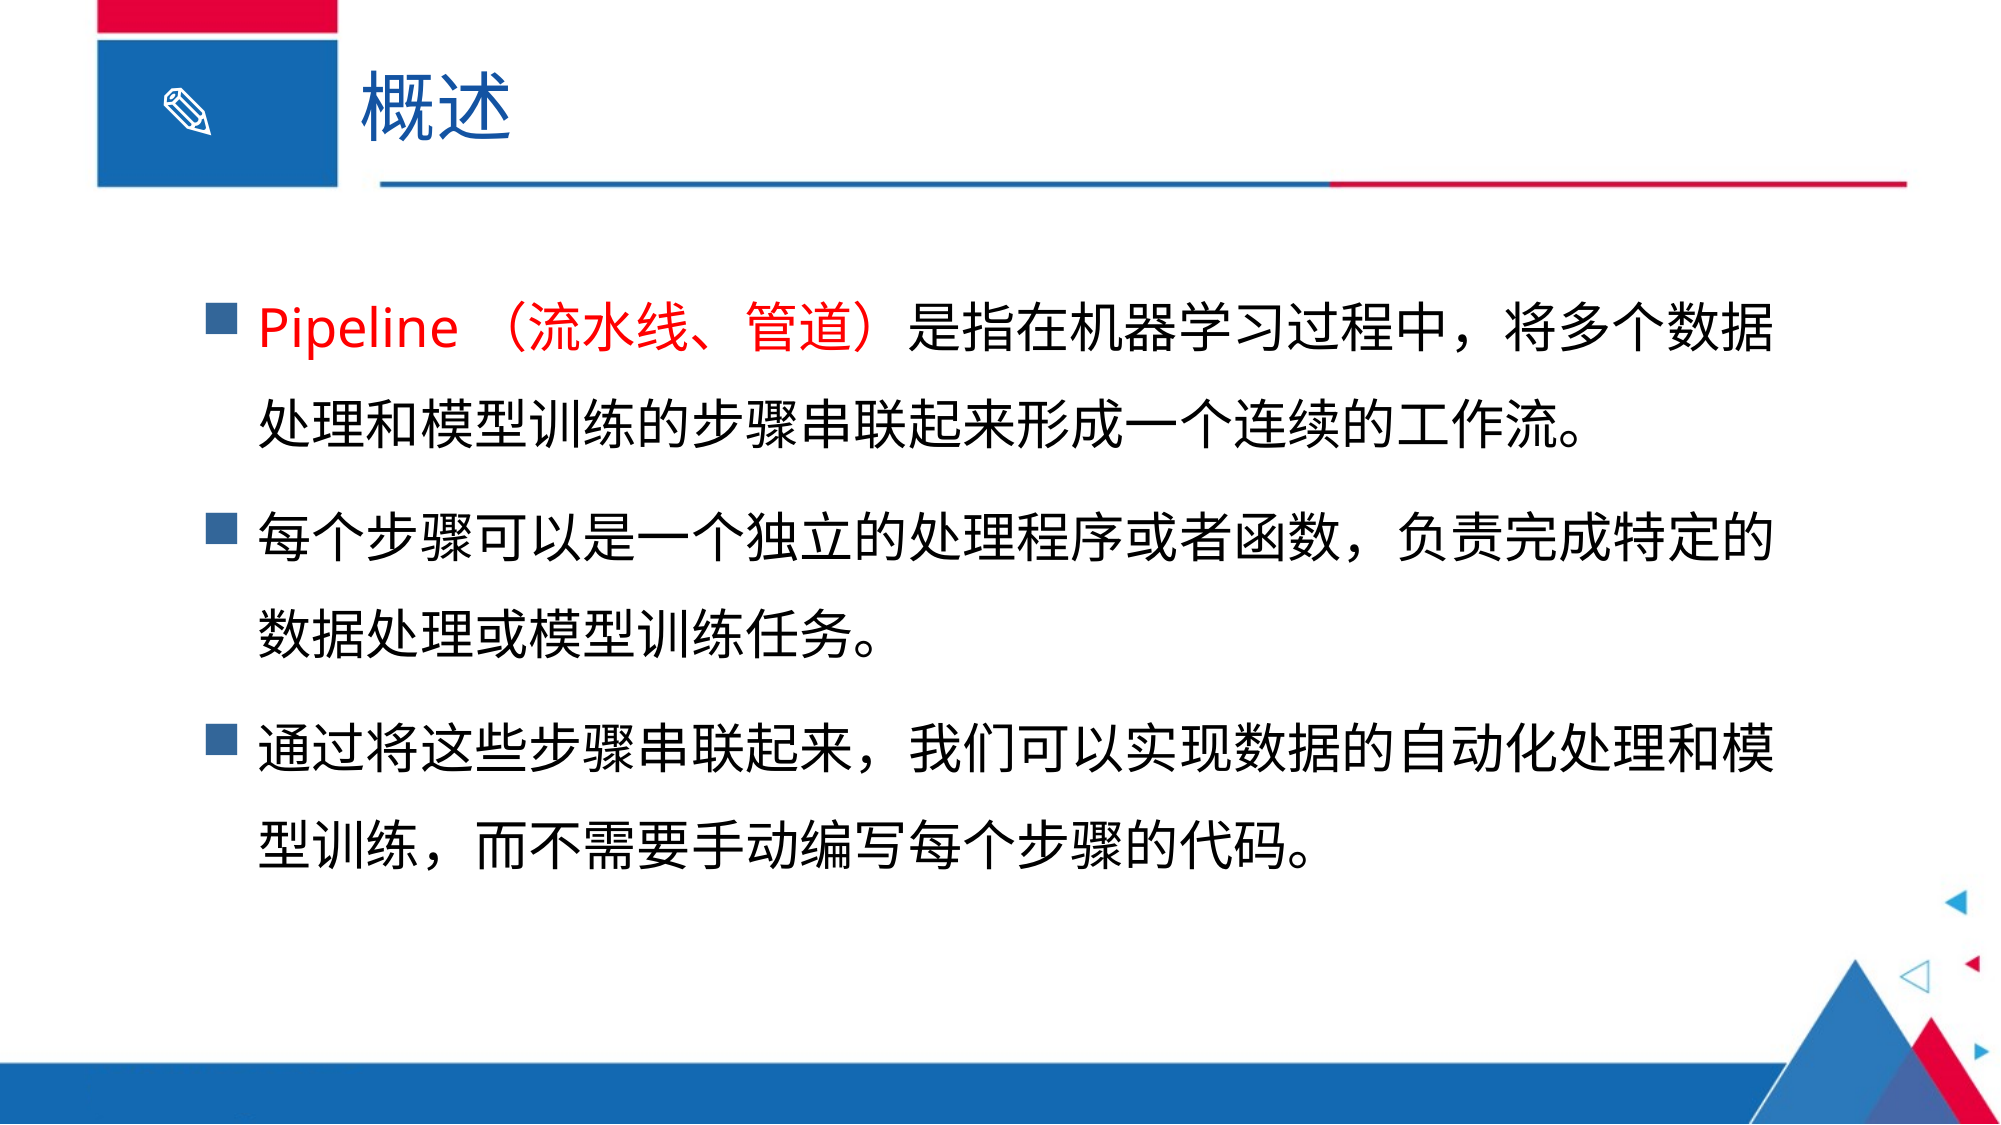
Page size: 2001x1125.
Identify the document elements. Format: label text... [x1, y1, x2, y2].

text_box Pipeline（流水线、管道）是指在机器学习过程中，将多个数据处理和模型训练的步骤串联起来形成一个连续的工作流。 每个步骤可以是一个独立的处理程序或者函数，负责完成特定的数据处理或模型训练任务。 通过将这些步骤串联起来，我们可以实现数据的自动化处理和模型训练，而不需要手动编写每个步骤的代码。 [190, 254, 1810, 993]
picture [0, 0, 2000, 1124]
title 概述 [344, 51, 1413, 159]
